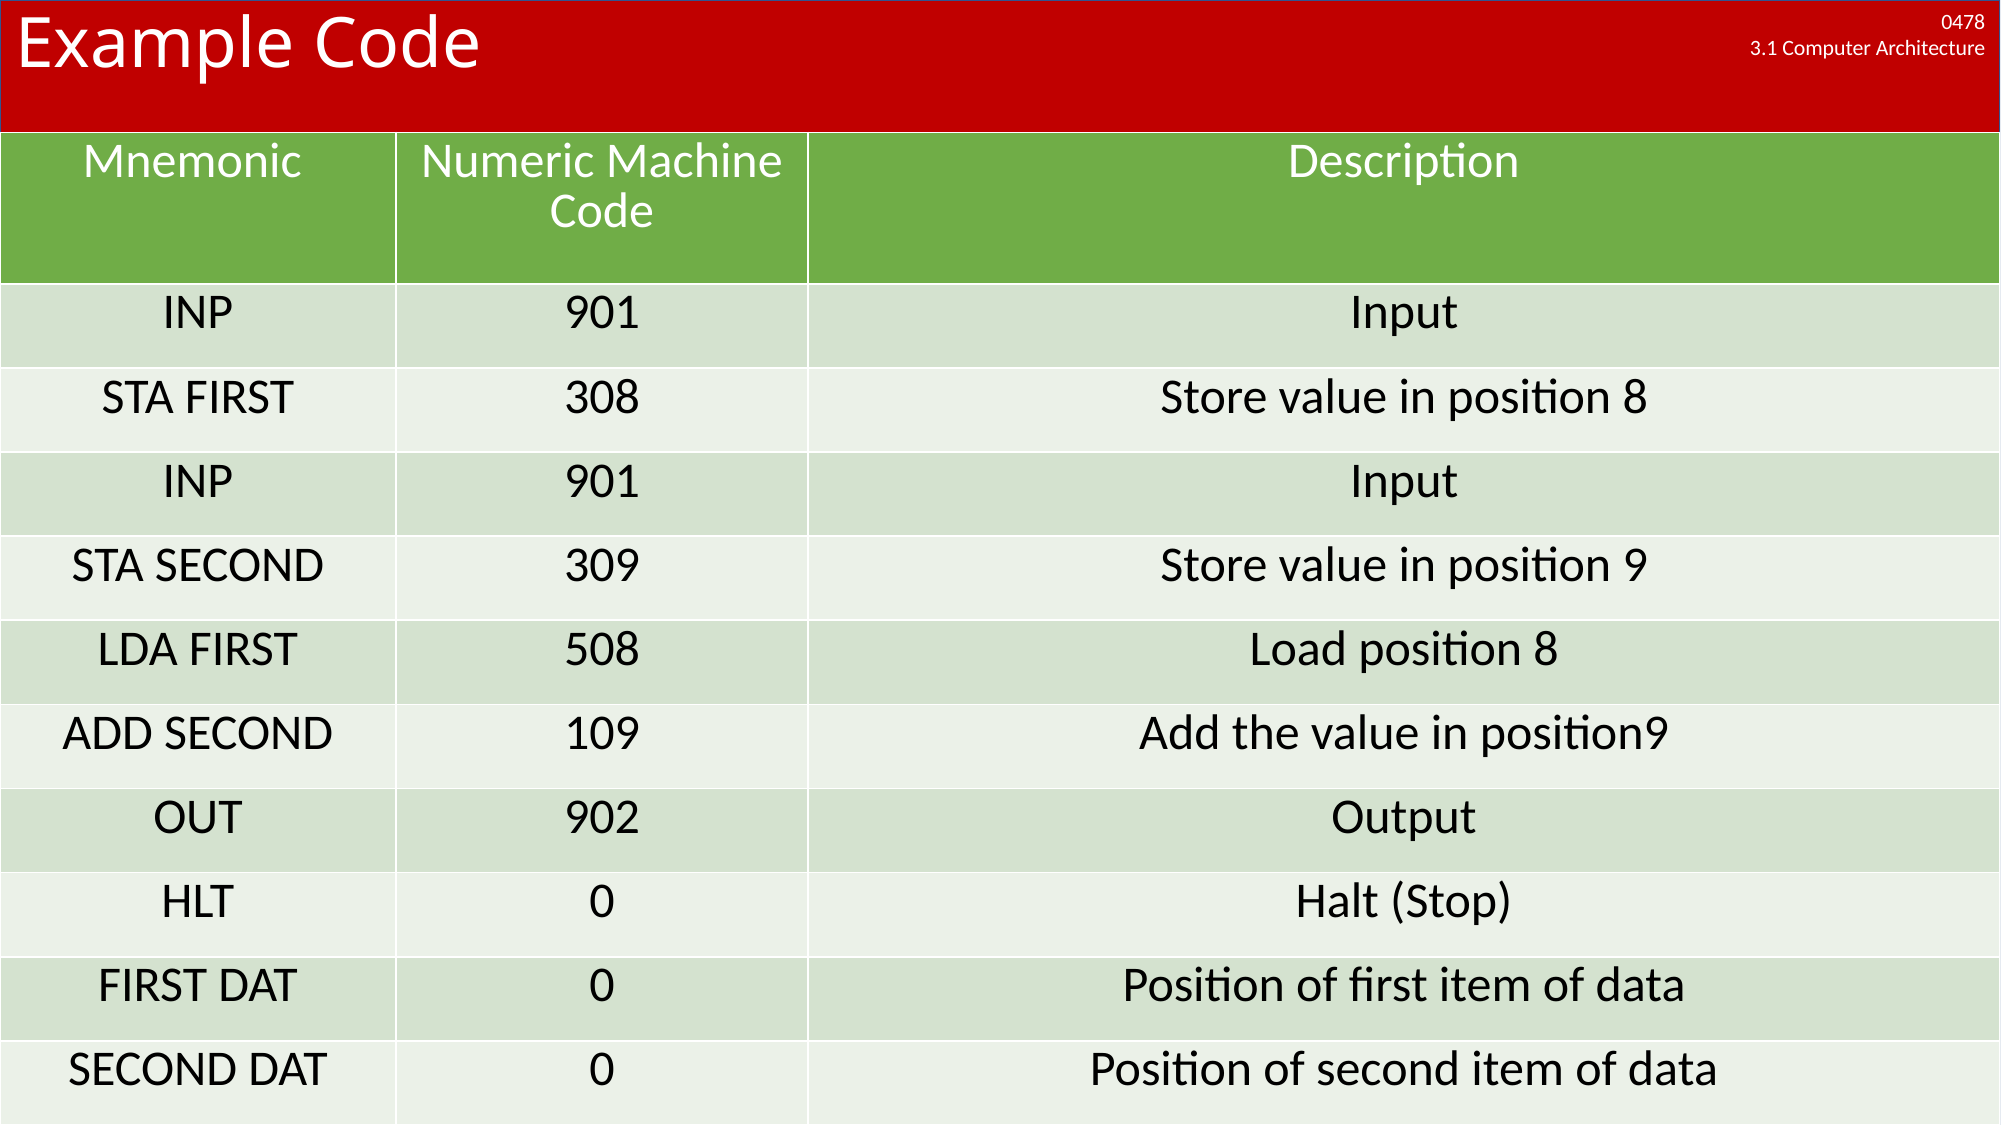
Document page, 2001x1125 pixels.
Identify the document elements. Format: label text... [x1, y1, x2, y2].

table_cell 902 [397, 789, 807, 872]
table_header Description [809, 133, 1999, 283]
table_cell 0 [397, 1042, 807, 1124]
table_cell 901 [397, 285, 807, 367]
table_cell STA FIRST [1, 369, 395, 451]
table_cell STA SECOND [1, 537, 395, 619]
table_cell OUT [1, 789, 395, 872]
table_cell Load position 8 [809, 621, 1999, 704]
table_cell Halt (Stop) [809, 873, 1999, 956]
table_cell FIRST DAT [1, 958, 395, 1040]
table_cell HLT [1, 873, 395, 956]
table_header Mnemonic [1, 133, 395, 283]
title Example Code [0, 0, 2000, 91]
table_cell Position of first item of data [809, 958, 1999, 1040]
table_cell 308 [397, 369, 807, 451]
table_cell 0 [397, 958, 807, 1040]
table_cell SECOND DAT [1, 1042, 395, 1124]
table_cell Position of second item of data [809, 1042, 1999, 1124]
table_cell Output [809, 789, 1999, 872]
table_cell ADD SECOND [1, 705, 395, 788]
table_cell Input [809, 453, 1999, 535]
table_cell Input [809, 285, 1999, 367]
table_cell Store value in position 8 [809, 369, 1999, 451]
table_cell LDA FIRST [1, 621, 395, 704]
table_cell 0 [397, 873, 807, 956]
table_cell 109 [397, 705, 807, 788]
table_cell 901 [397, 453, 807, 535]
table_cell INP [1, 285, 395, 367]
table_cell Add the value in position9 [809, 705, 1999, 788]
table_header Numeric Machine Code [397, 133, 807, 283]
table_cell Store value in position 9 [809, 537, 1999, 619]
table_cell 309 [397, 537, 807, 619]
table_cell 508 [397, 621, 807, 704]
table_cell INP [1, 453, 395, 535]
